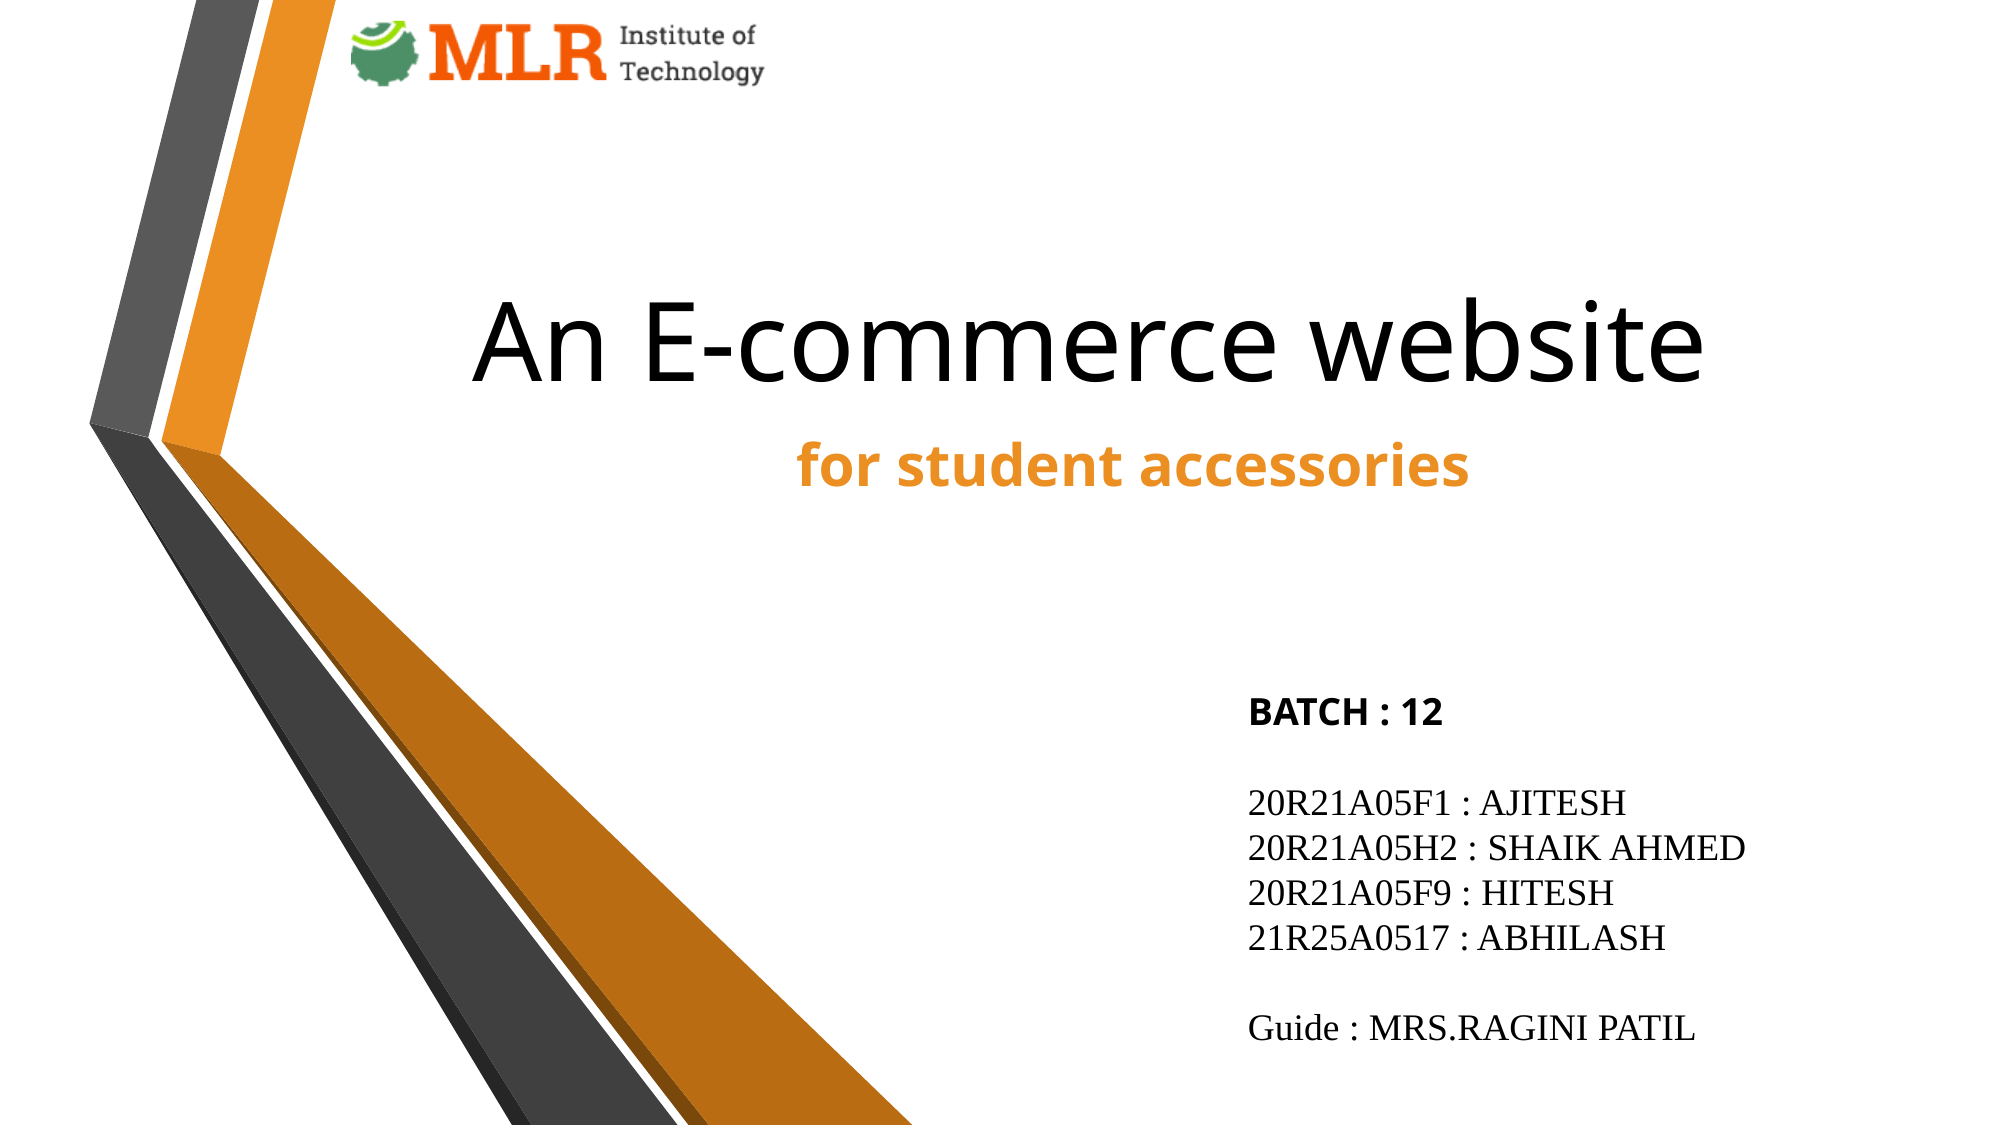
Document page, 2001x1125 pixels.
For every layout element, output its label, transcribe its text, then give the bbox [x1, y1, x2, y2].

title An E-commerce website [445, 255, 1724, 411]
text_box BATCH : 12 20R21A05F1 : AJITESH 20R21A05H2 : SHAIK AHMED 20R21A05F9 : HITESH 21R25A0517 : ABHILASH Guide : MRS.RAGINI PATIL [1233, 680, 1944, 1056]
picture [350, 0, 776, 135]
subtitle for student accessories [775, 420, 1486, 517]
